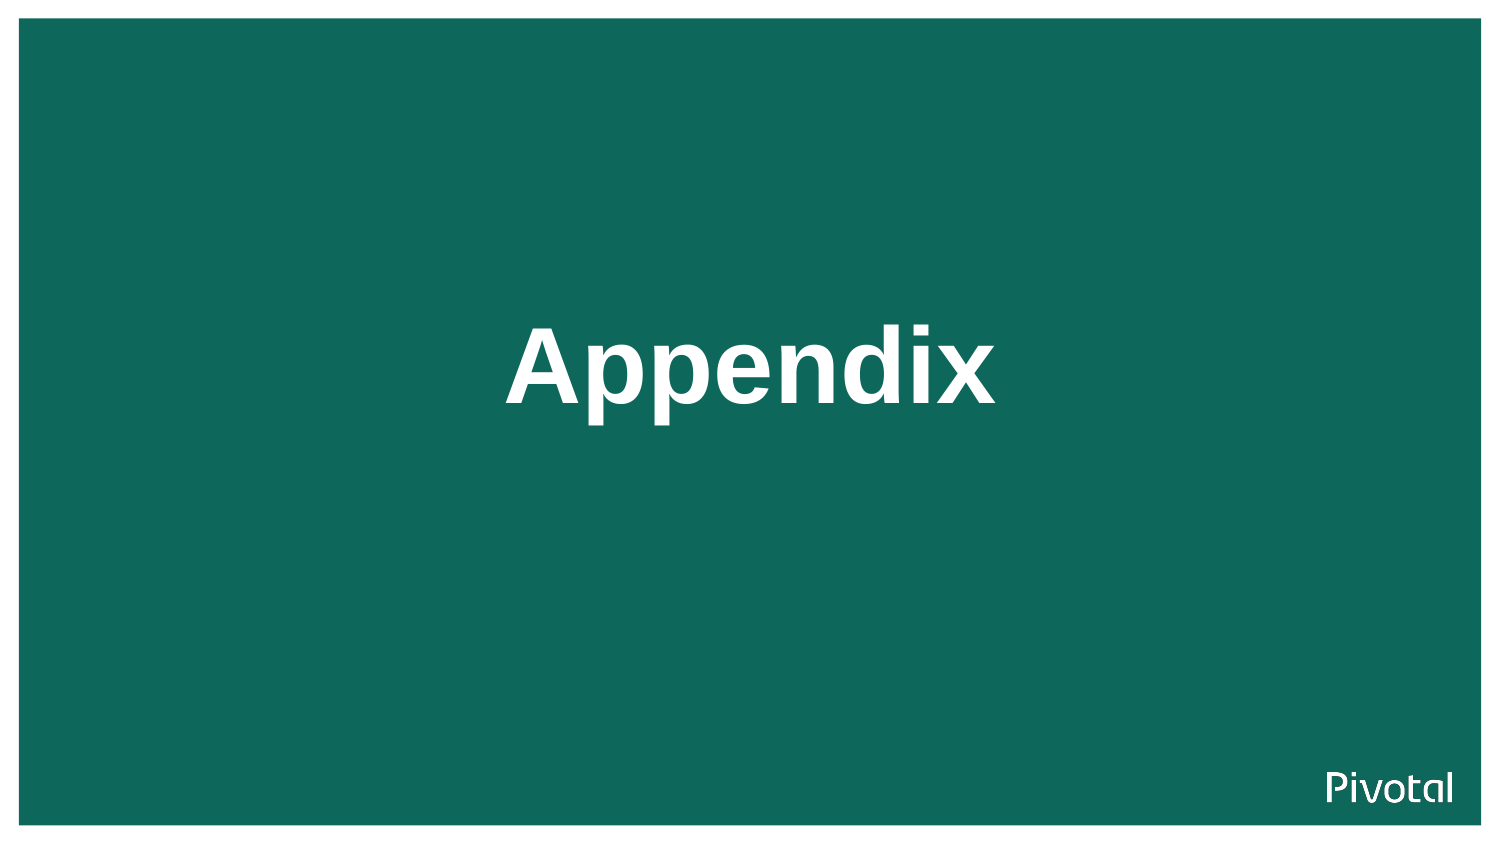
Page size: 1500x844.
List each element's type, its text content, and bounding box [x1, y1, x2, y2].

text_box Appendix [0, 302, 1500, 438]
picture [1327, 772, 1452, 803]
